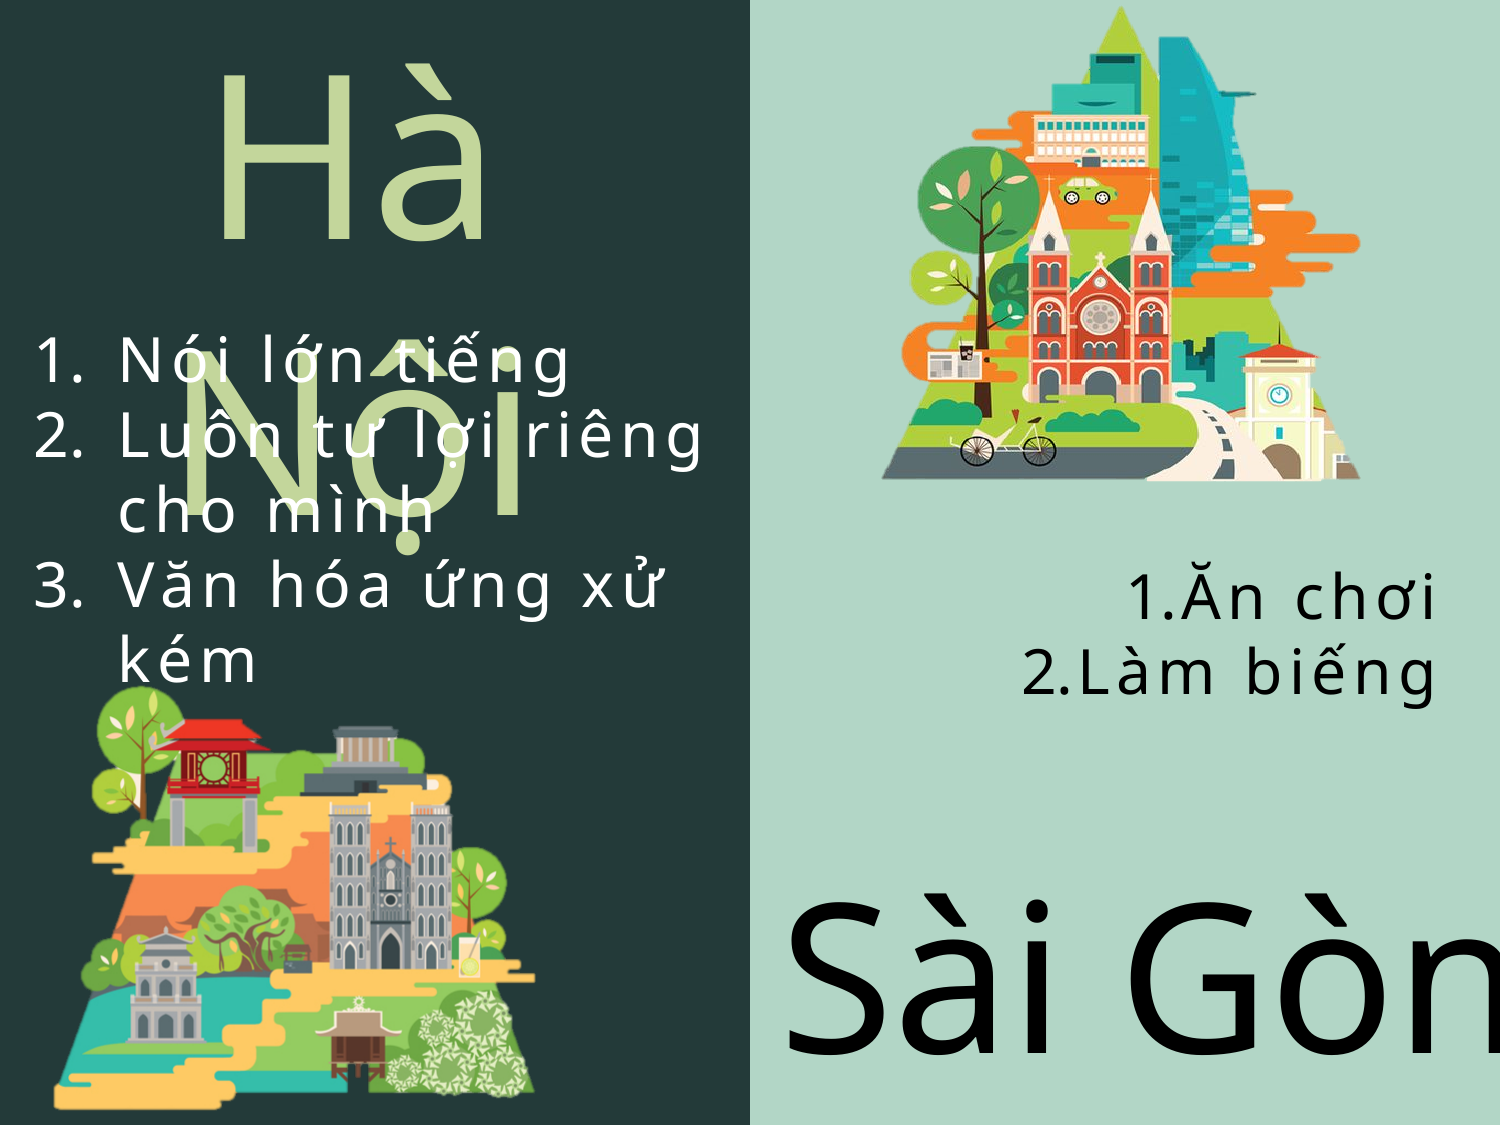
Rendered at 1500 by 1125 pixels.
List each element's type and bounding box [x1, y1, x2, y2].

list [0, 0, 745, 1125]
picture [37, 672, 552, 1125]
picture [749, 0, 1500, 1125]
